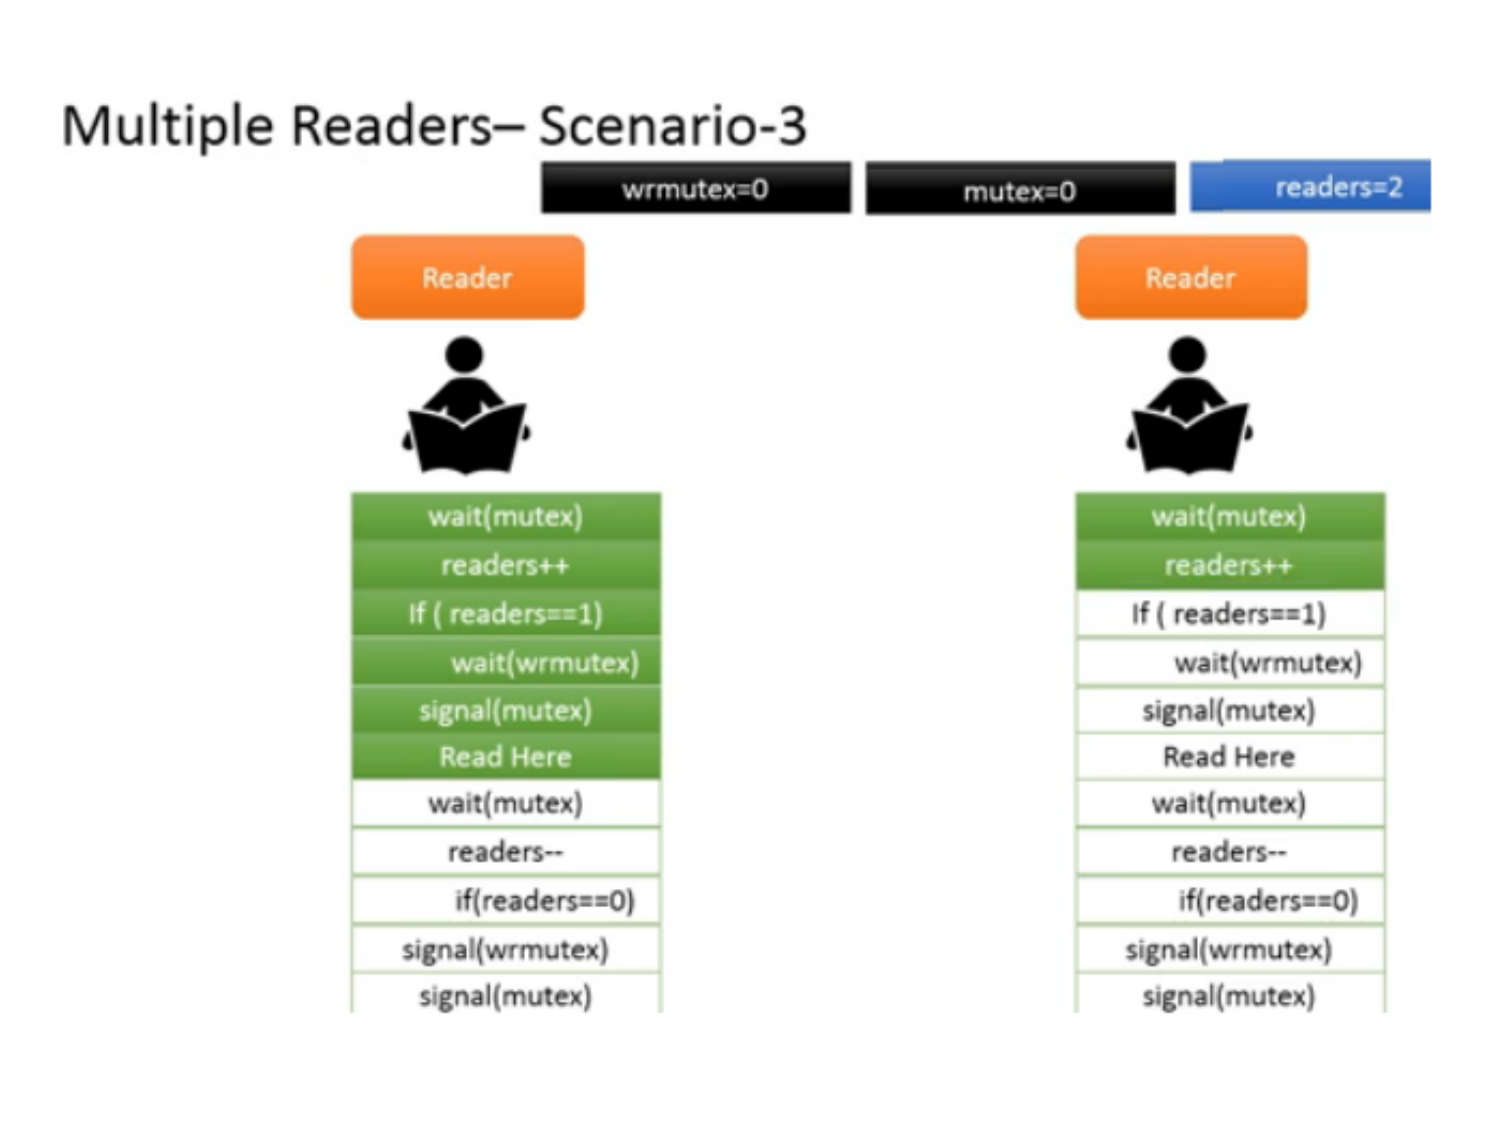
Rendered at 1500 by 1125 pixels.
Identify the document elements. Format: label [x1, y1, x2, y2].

picture [62, 87, 1438, 1076]
